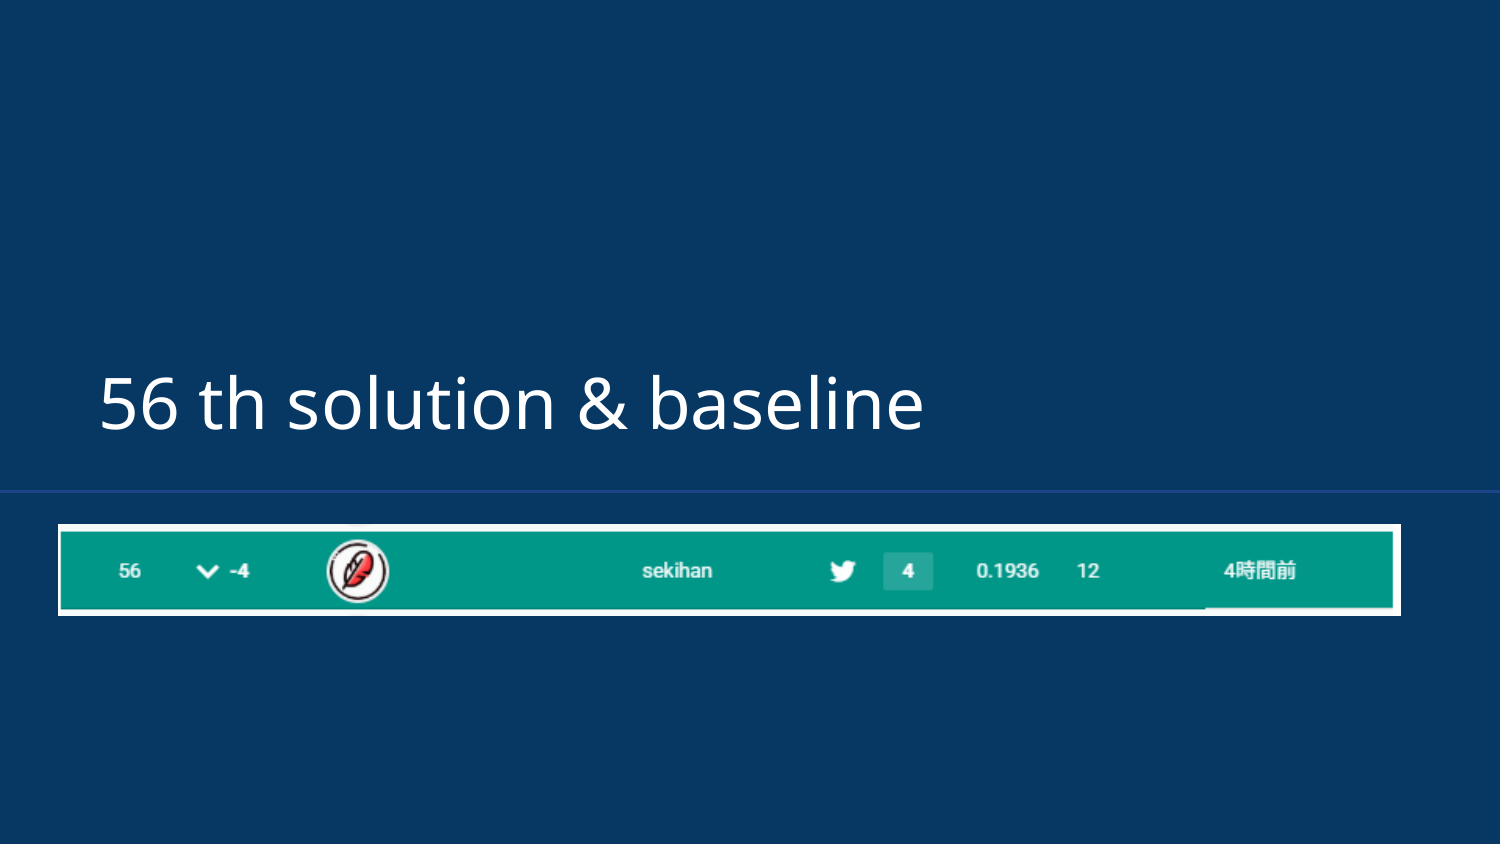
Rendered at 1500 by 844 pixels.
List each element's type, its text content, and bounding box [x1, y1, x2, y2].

title 56 th solution & baseline [83, 337, 1417, 466]
picture [58, 524, 1401, 616]
